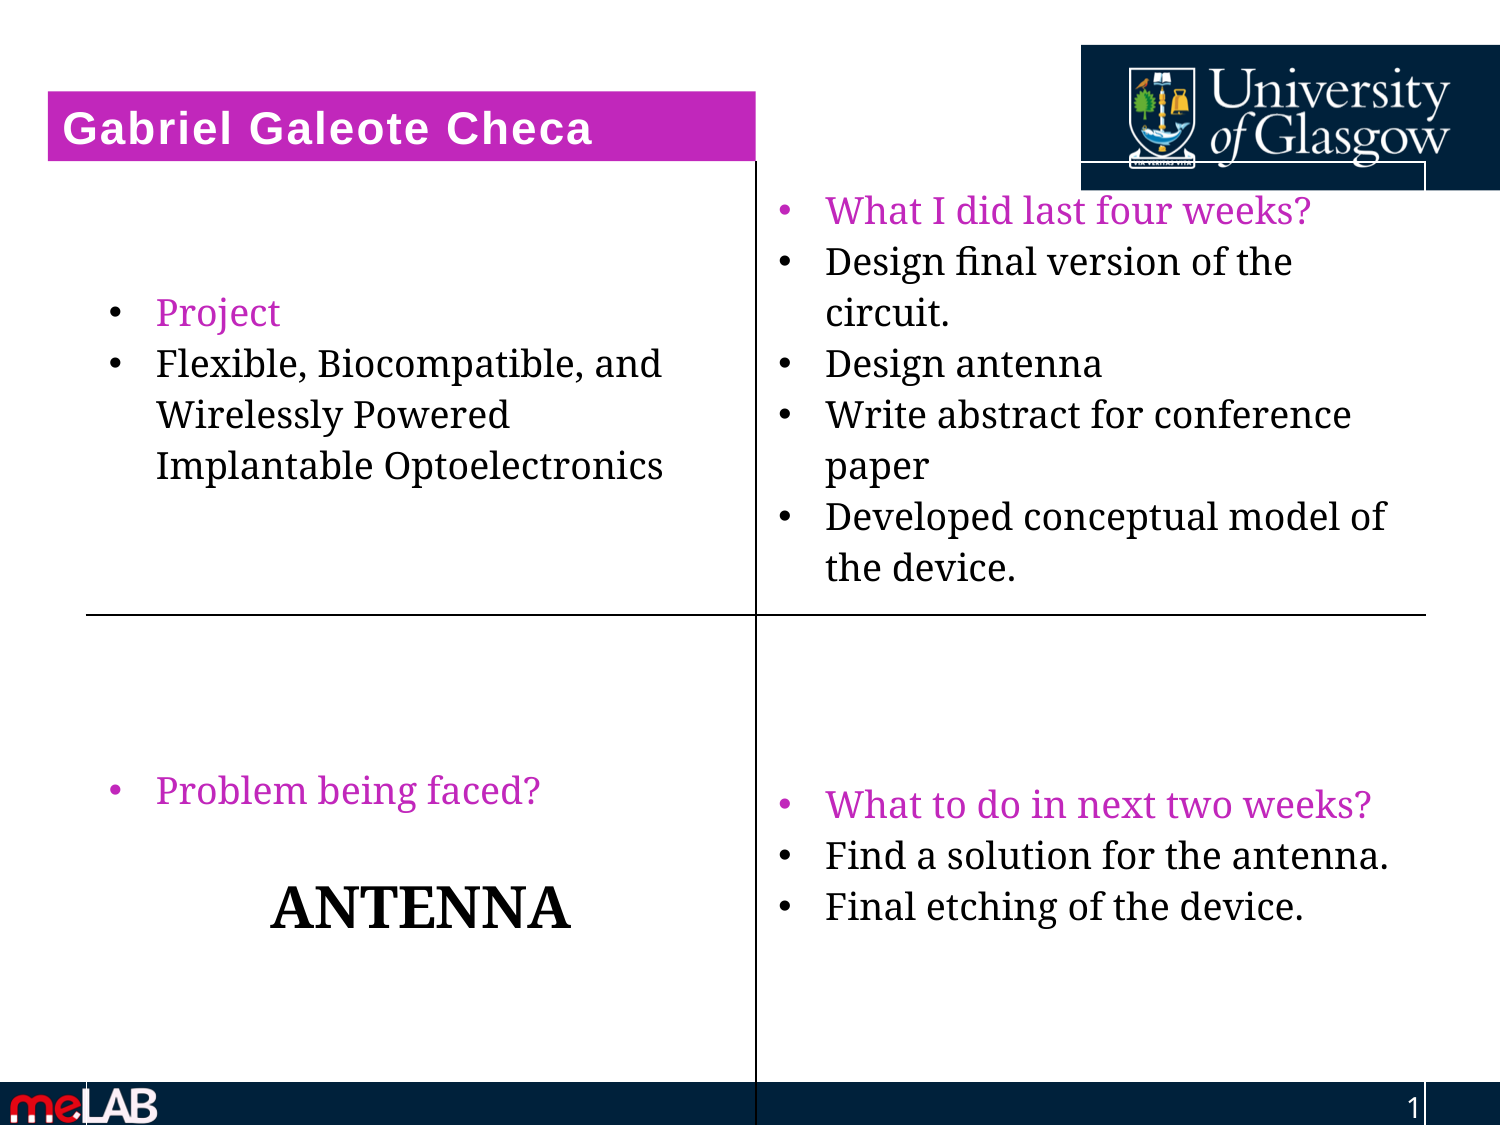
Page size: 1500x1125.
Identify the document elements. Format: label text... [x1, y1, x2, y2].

text_box Gabriel Galeote Checa [47, 91, 756, 162]
picture [8, 1079, 86, 1125]
table_cell What to do in next two weeks? Find a solution for the antenna. Final etching of the device. [757, 616, 1424, 1125]
picture [1129, 66, 1452, 169]
table_cell Problem being faced? ANTENNA [87, 616, 755, 1125]
table_header What I did last four weeks? Design final version of the circuit. Design antenna Write abstract for conference paper Developed conceptual model of the device. [757, 163, 1424, 614]
table_header Project Flexible, Biocompatible, and Wirelessly Powered Implantable Optoelectronics [87, 163, 755, 614]
